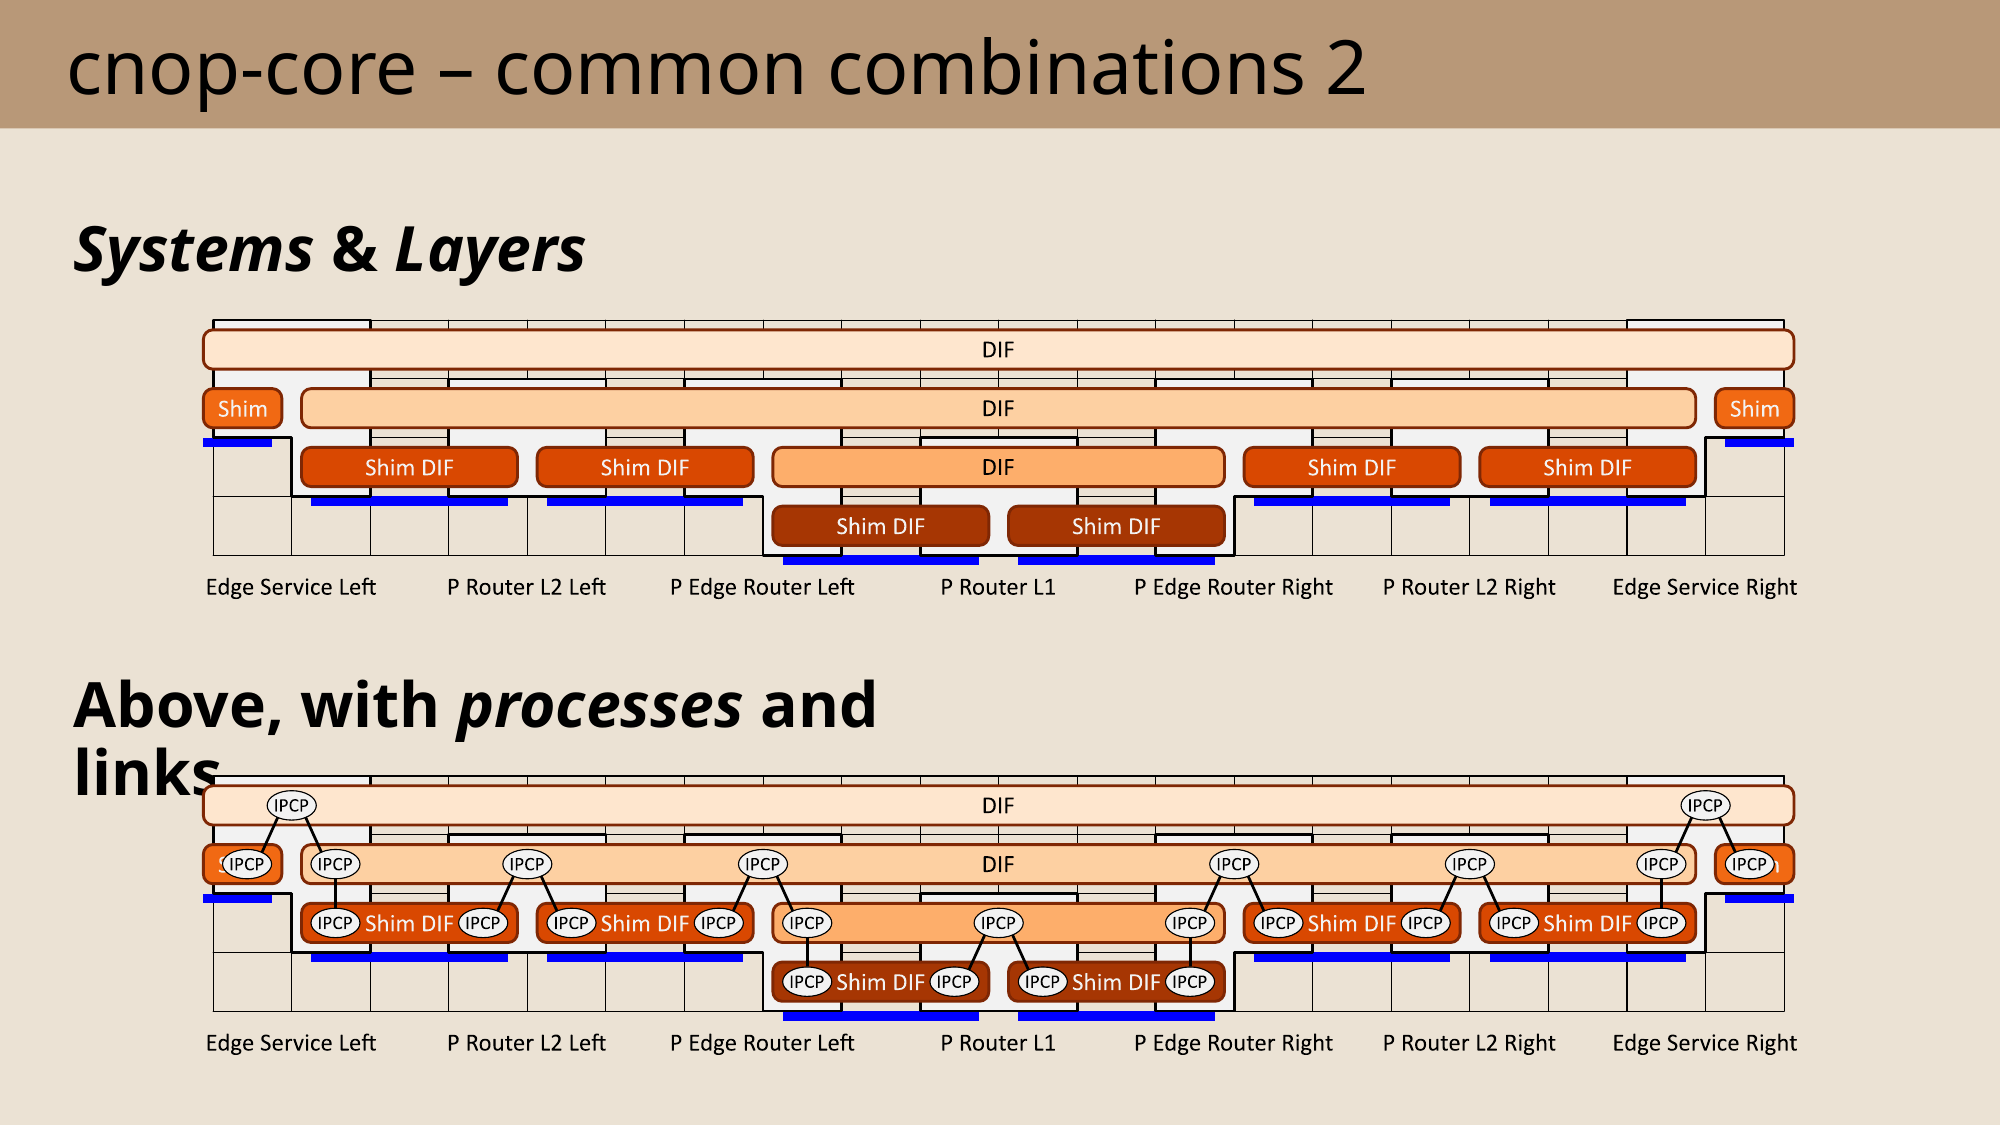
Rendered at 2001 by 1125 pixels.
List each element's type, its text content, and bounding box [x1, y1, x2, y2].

title cnop-core – common combinations 2 [0, 0, 2000, 129]
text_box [173, 765, 1828, 1064]
list Above, with processes and links [58, 666, 956, 773]
list Systems & Layers [58, 210, 956, 317]
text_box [173, 309, 1828, 608]
